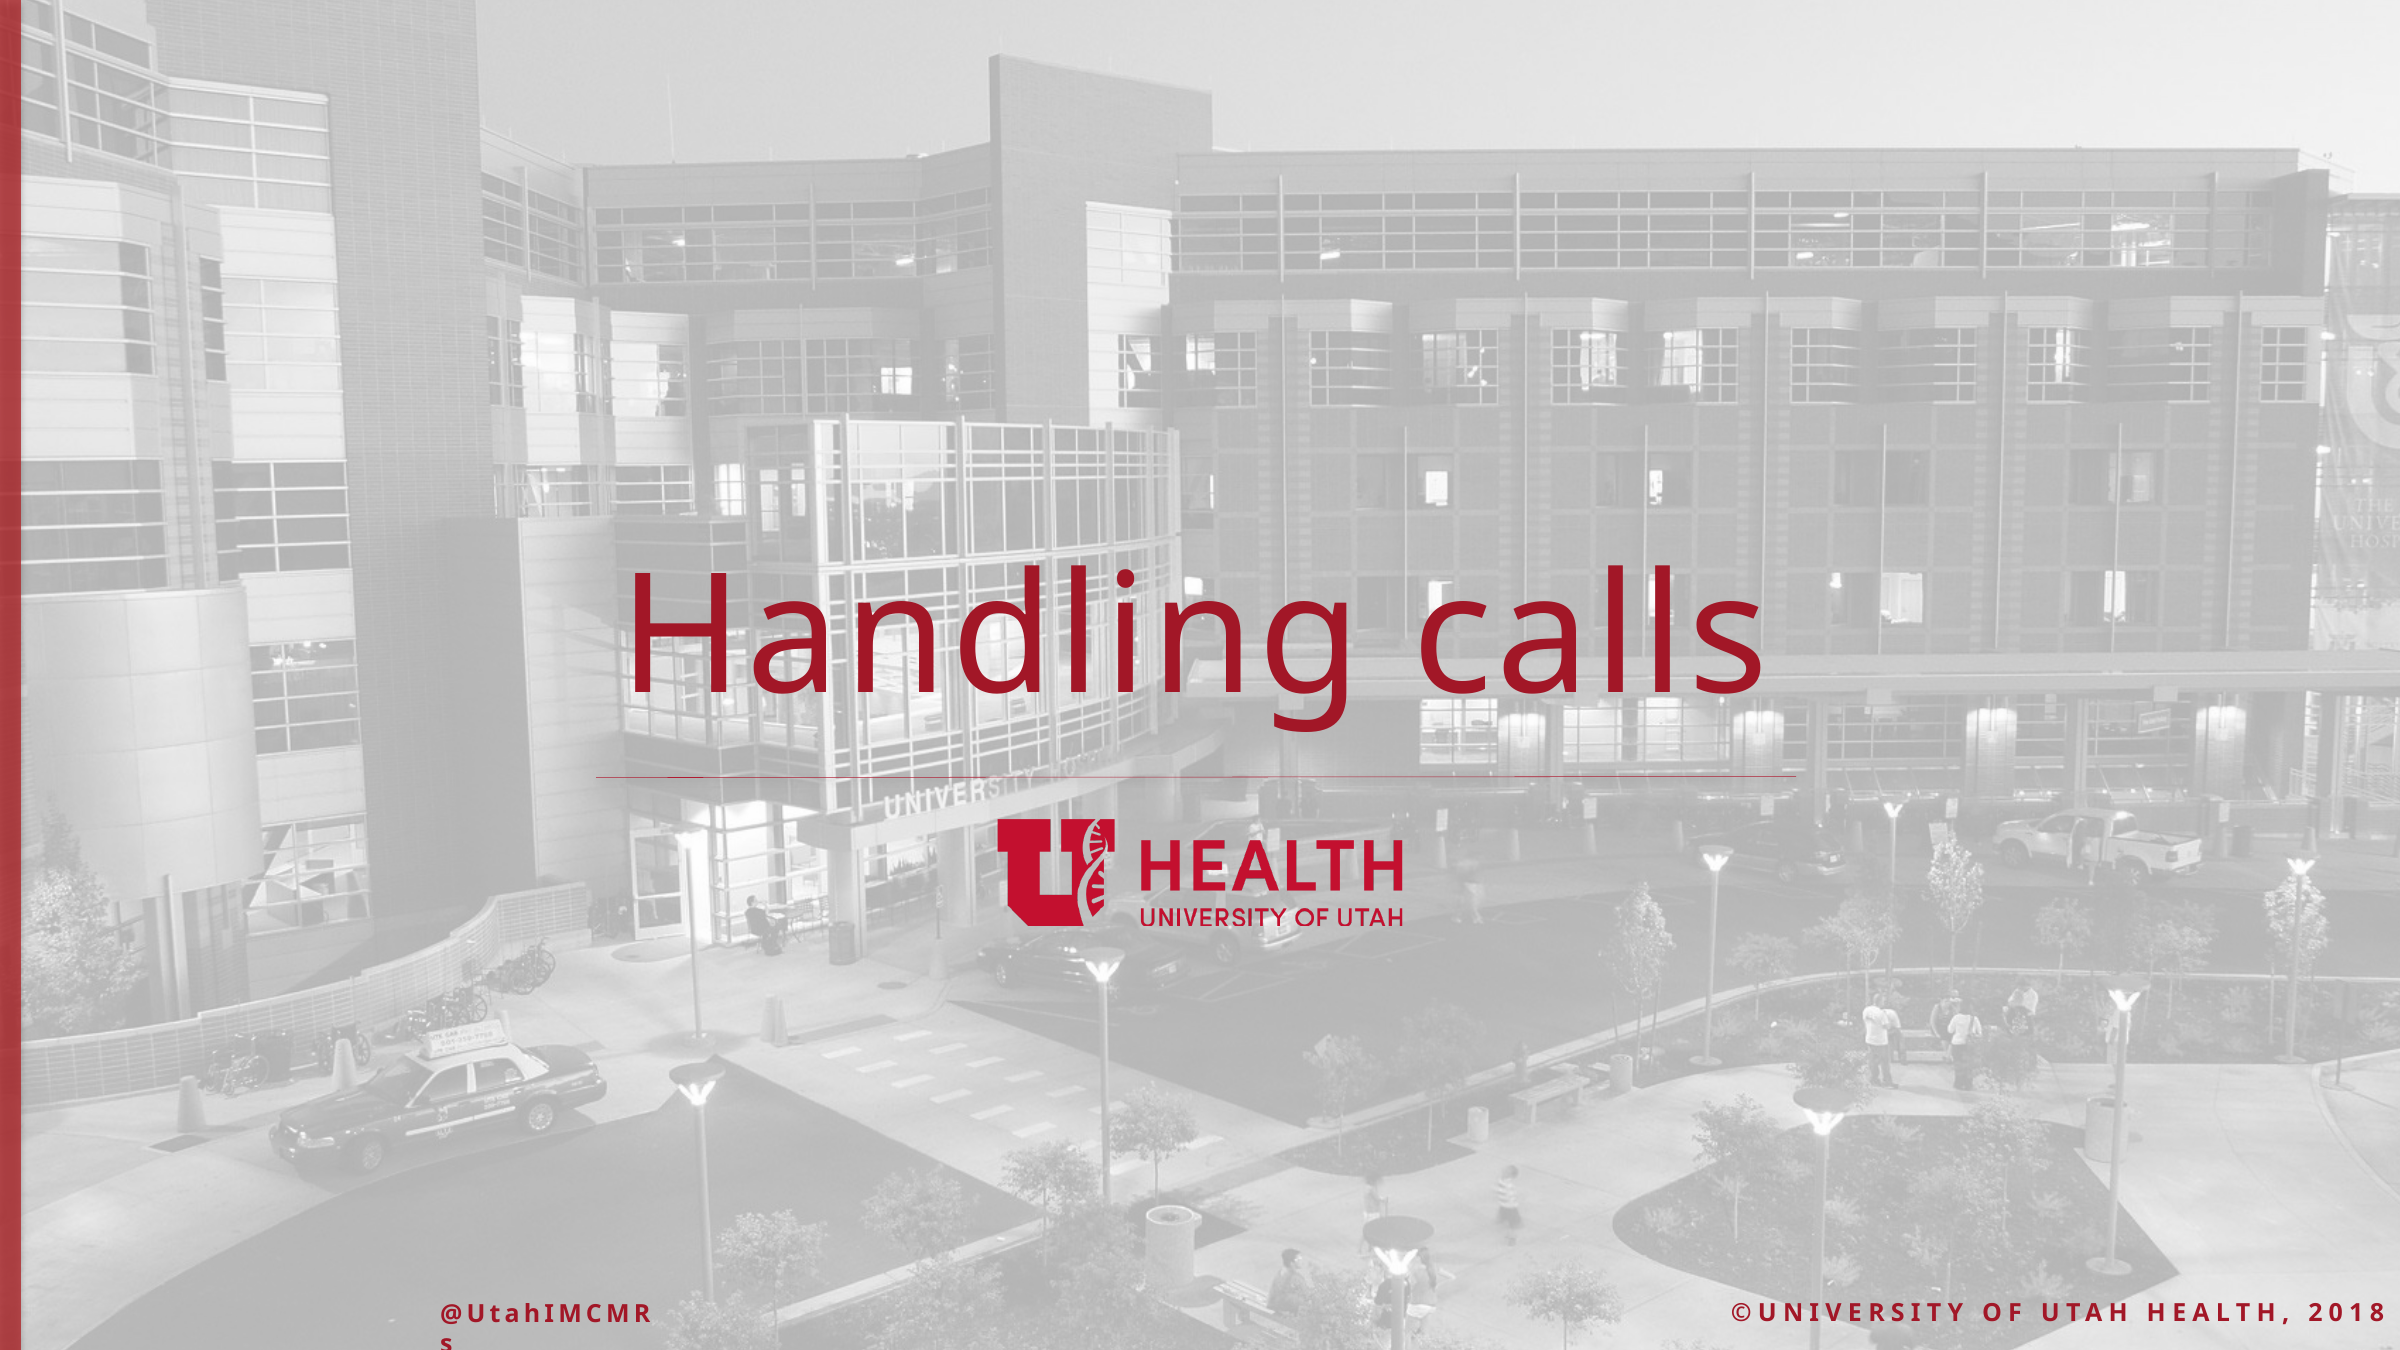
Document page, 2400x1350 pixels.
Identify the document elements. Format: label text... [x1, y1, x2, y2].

list Handling calls [520, 518, 1869, 802]
list @UtahIMCMRs [425, 1289, 680, 1340]
